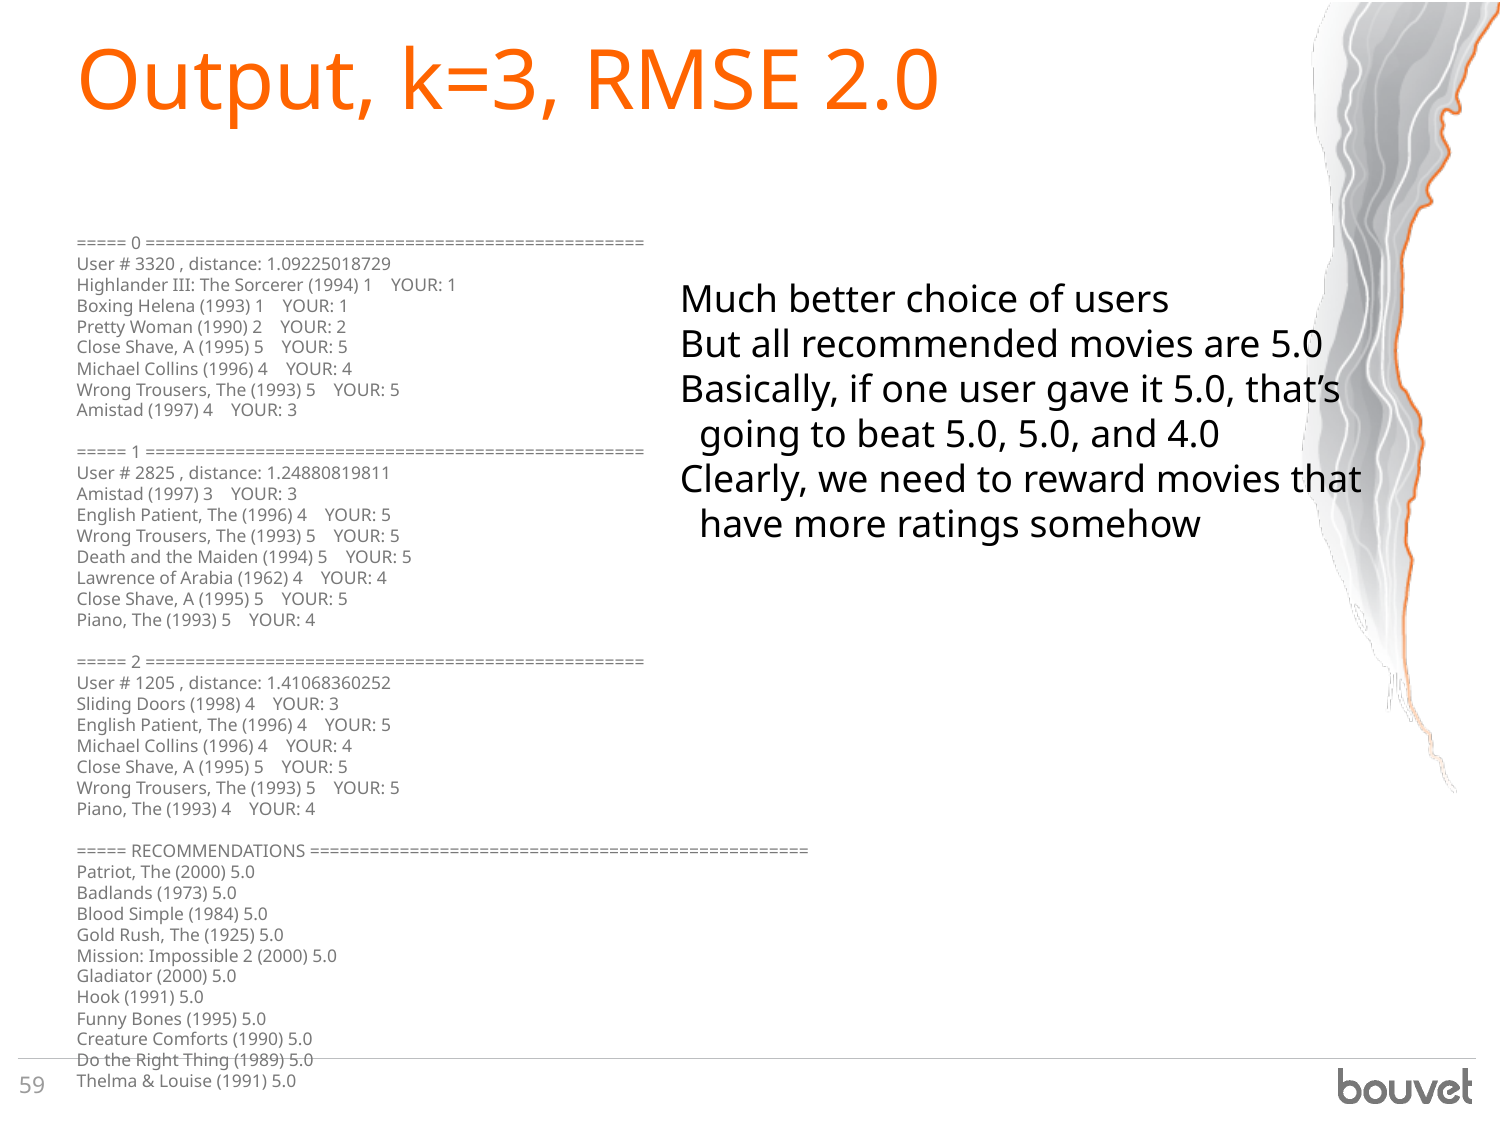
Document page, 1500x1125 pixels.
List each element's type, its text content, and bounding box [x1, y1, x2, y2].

picture [1338, 1068, 1472, 1104]
text_box Much better choice of users But all recommended movies are 5.0 Basically, if one user gave it 5.0, that’s going to beat 5.0, 5.0, and 4.0 Clearly, we need to reward movies that have more ratings somehow [664, 267, 1378, 552]
slide_number 59 [18, 1070, 137, 1101]
list ===== 0 ================================================== User # 3320 , distance: 1.09225018729 Highlander III: The Sorcerer (1994) 1 YOUR: 1 Boxing Helena (1993) 1 YOUR: 1 Pretty Woman (1990) 2 YOUR: 2 Close Shave, A (1995) 5 YOUR: 5 Michael Collins (1996) 4 YOUR: 4 Wrong Trousers, The (1993) 5 YOUR: 5 Amistad (1997) 4 YOUR: 3 ===== 1 ================================================== User # 2825 , distance: 1.24880819811 Amistad (1997) 3 YOUR: 3 English Patient, The (1996) 4 YOUR: 5 Wrong Trousers, The (1993) 5 YOUR: 5 Death and the Maiden (1994) 5 YOUR: 5 Lawrence of Arabia (1962) 4 YOUR: 4 Close Shave, A (1995) 5 YOUR: 5 Piano, The (1993) 5 YOUR: 4 ===== 2 ================================================== User # 1205 , distance: 1.41068360252 Sliding Doors (1998) 4 YOUR: 3 English Patient, The (1996) 4 YOUR: 5 Michael Collins (1996) 4 YOUR: 4 Close Shave, A (1995) 5 YOUR: 5 Wrong Trousers, The (1993) 5 YOUR: 5 Piano, The (1993) 4 YOUR: 4 ===== RECOMMENDATIONS ================================================== Patriot, The (2000) 5.0 Badlands (1973) 5.0 Blood Simple (1984) 5.0 Gold Rush, The (1925) 5.0 Mission: Impossible 2 (2000) 5.0 Gladiator (2000) 5.0 Hook (1991) 5.0 Funny Bones (1995) 5.0 Creature Comforts (1990) 5.0 Do the Right Thing (1989) 5.0 Thelma & Louise (1991) 5.0 [76, 231, 1258, 1106]
picture [1257, 2, 1500, 889]
title Output, k=3, RMSE 2.0 [76, 42, 1306, 220]
